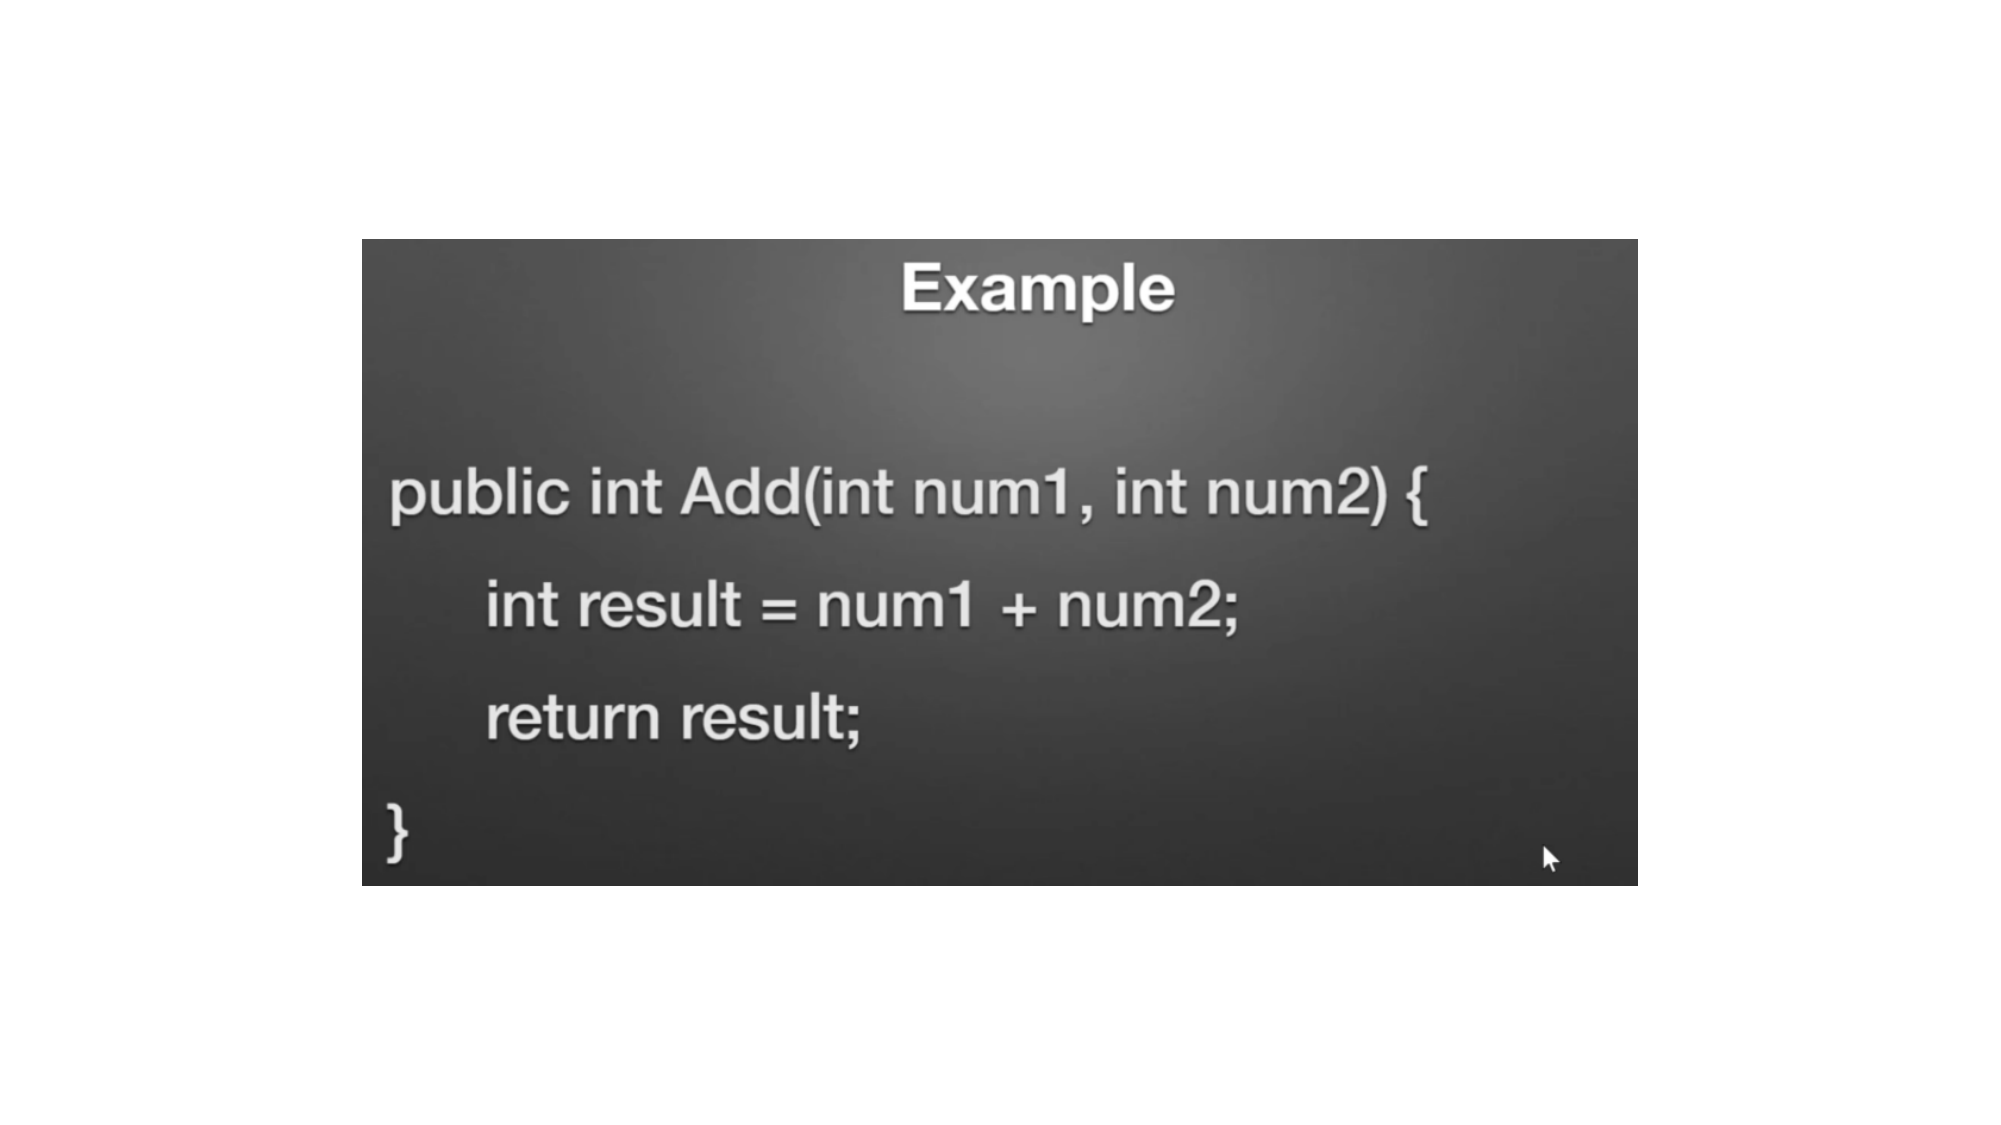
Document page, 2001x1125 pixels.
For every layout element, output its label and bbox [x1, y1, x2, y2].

picture [362, 239, 1638, 886]
